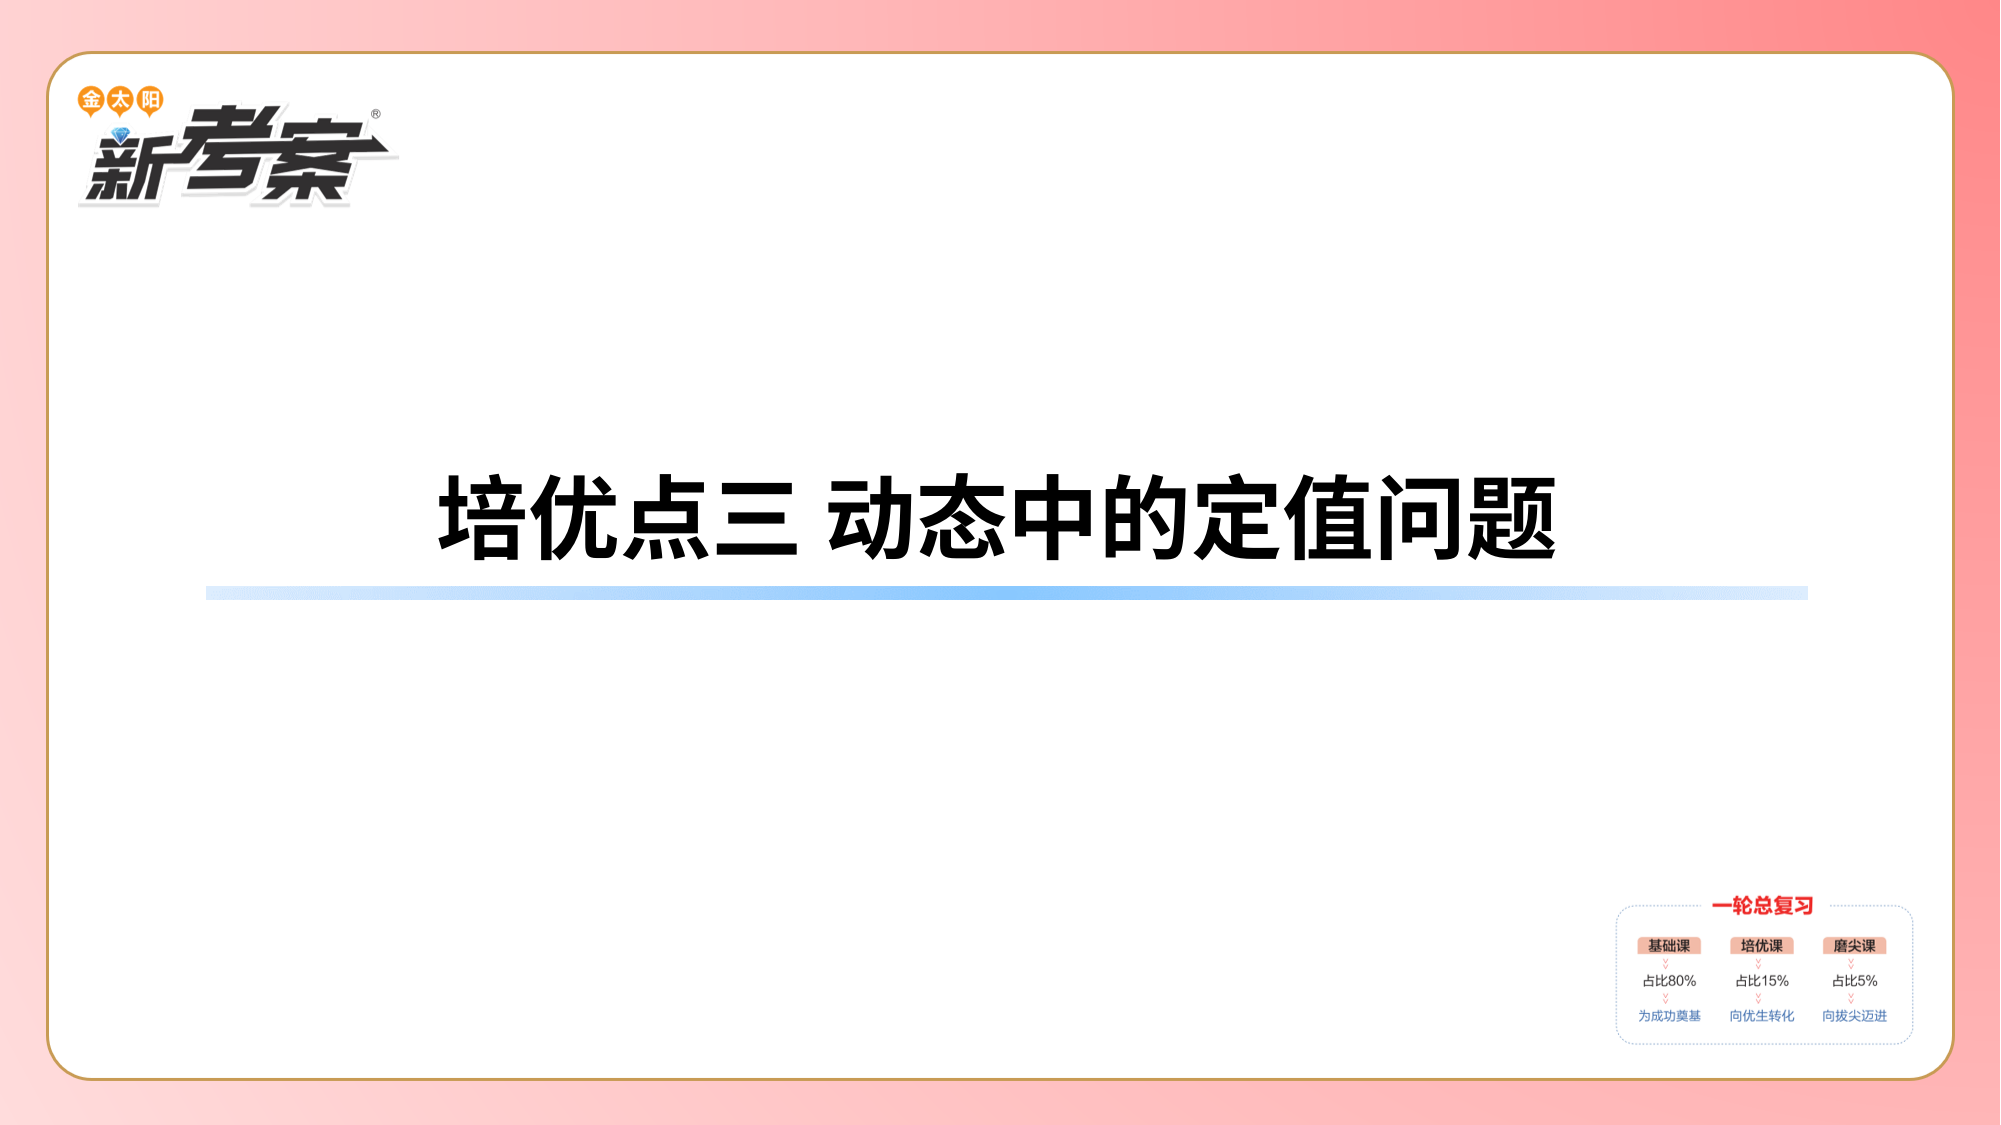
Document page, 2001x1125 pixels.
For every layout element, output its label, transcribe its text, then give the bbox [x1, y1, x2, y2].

picture [0, 0, 2000, 1125]
text_box 培优点三 动态中的定值问题 [46, 456, 1949, 575]
